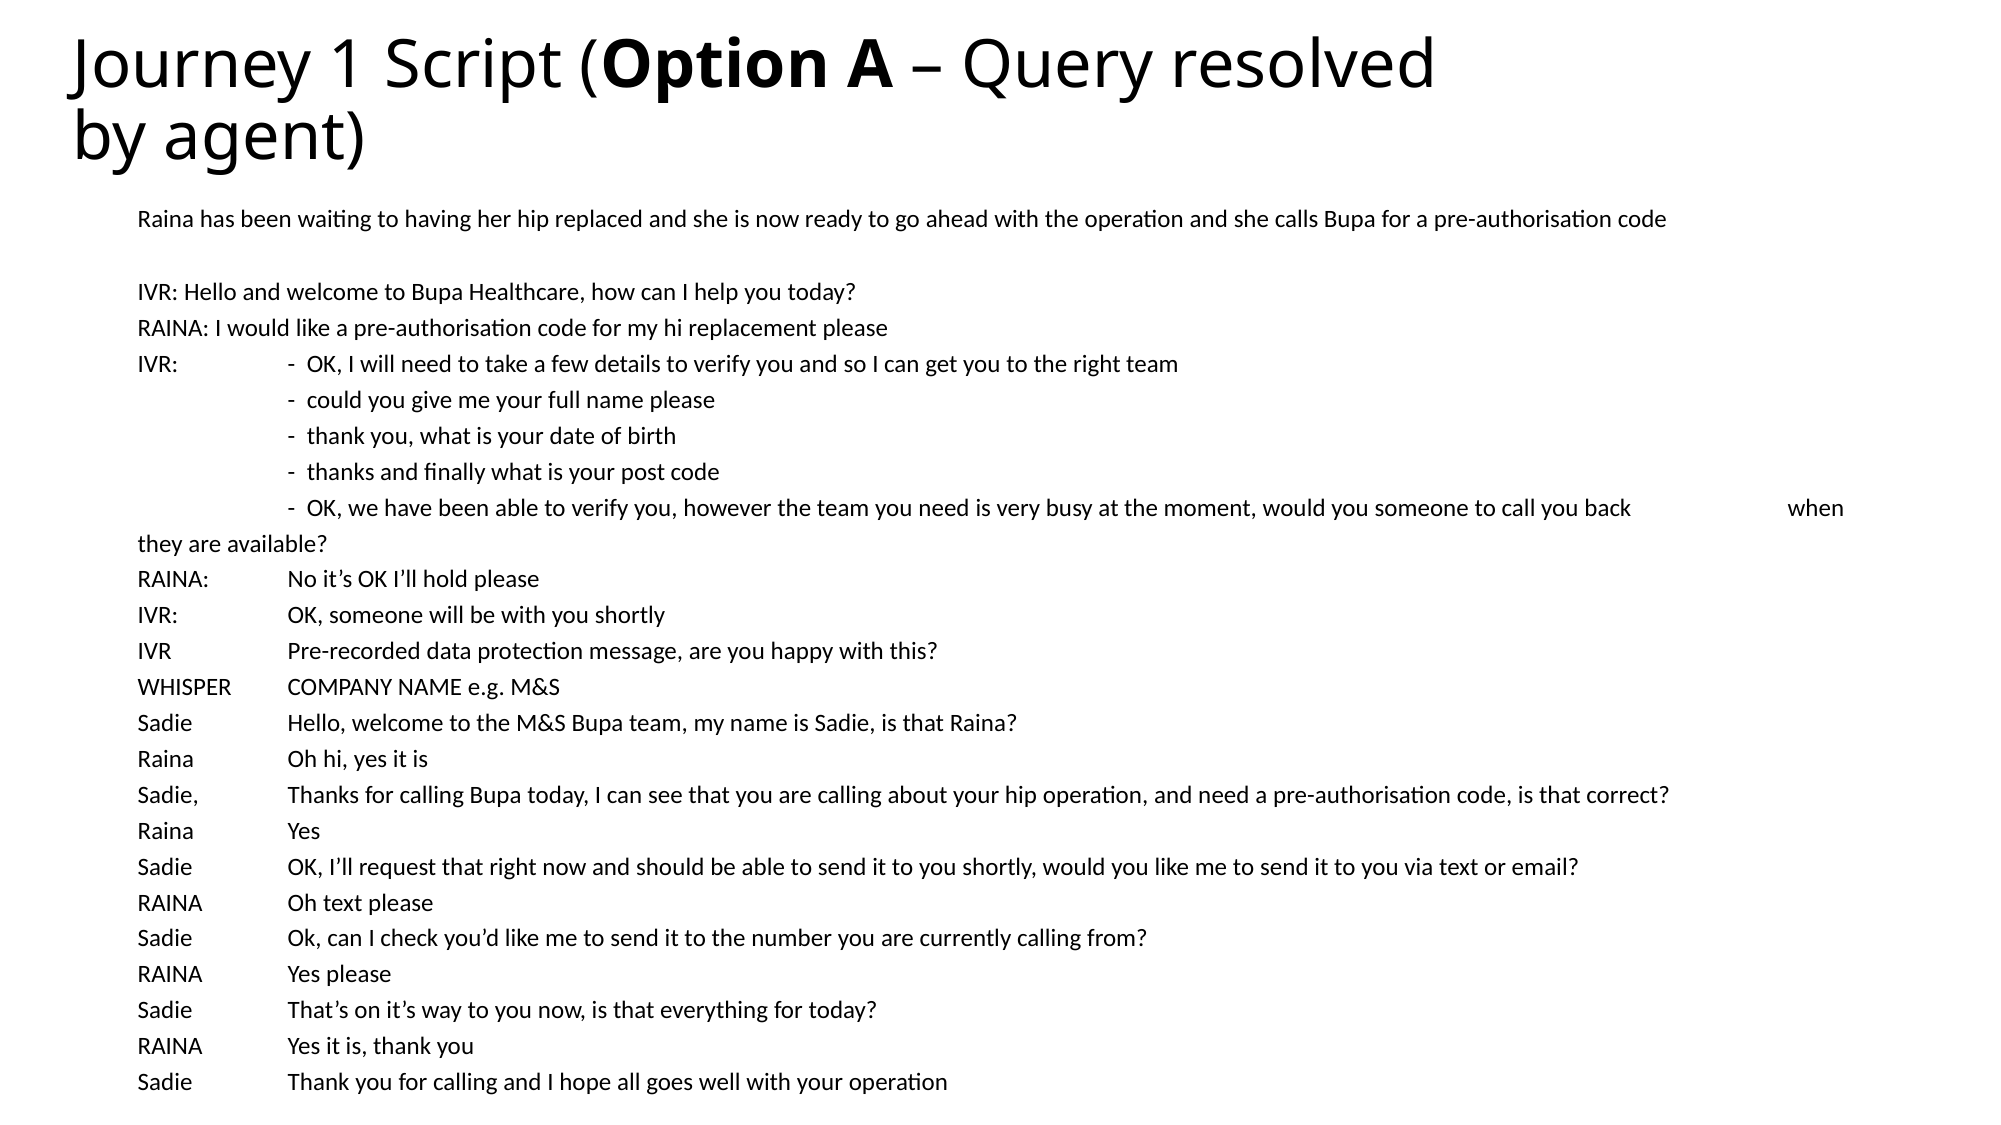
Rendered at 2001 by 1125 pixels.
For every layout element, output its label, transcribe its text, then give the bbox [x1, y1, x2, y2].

list Raina has been waiting to having her hip replaced and she is now ready to go ahead with the operation and she calls Bupa for a pre-authorisation code IVR: Hello and welcome to Bupa Healthcare, how can I help you today? RAINA: I would like a pre-authorisation code for my hi replacement please IVR: - OK, I will need to take a few details to verify you and so I can get you to the right team - could you give me your full name please - thank you, what is your date of birth - thanks and finally what is your post code - OK, we have been able to verify you, however the team you need is very busy at the moment, would you someone to call you back when they are available? RAINA: No it’s OK I’ll hold please IVR: OK, someone will be with you shortly IVR Pre-recorded data protection message, are you happy with this? WHISPER COMPANY NAME e.g. M&S Sadie Hello, welcome to the M&S Bupa team, my name is Sadie, is that Raina? Raina Oh hi, yes it is Sadie, Thanks for calling Bupa today, I can see that you are calling about your hip operation, and need a pre-authorisation code, is that correct? Raina Yes Sadie OK, I’ll request that right now and should be able to send it to you shortly, would you like me to send it to you via text or email? RAINA Oh text please Sadie Ok, can I check you’d like me to send it to the number you are currently calling from? RAINA Yes please Sadie That’s on it’s way to you now, is that everything for today? RAINA Yes it is, thank you Sadie Thank you for calling and I hope all goes well with your operation [66, 184, 1922, 870]
title Journey 1 Script (Option A – Query resolved by agent) [2, 0, 1528, 177]
